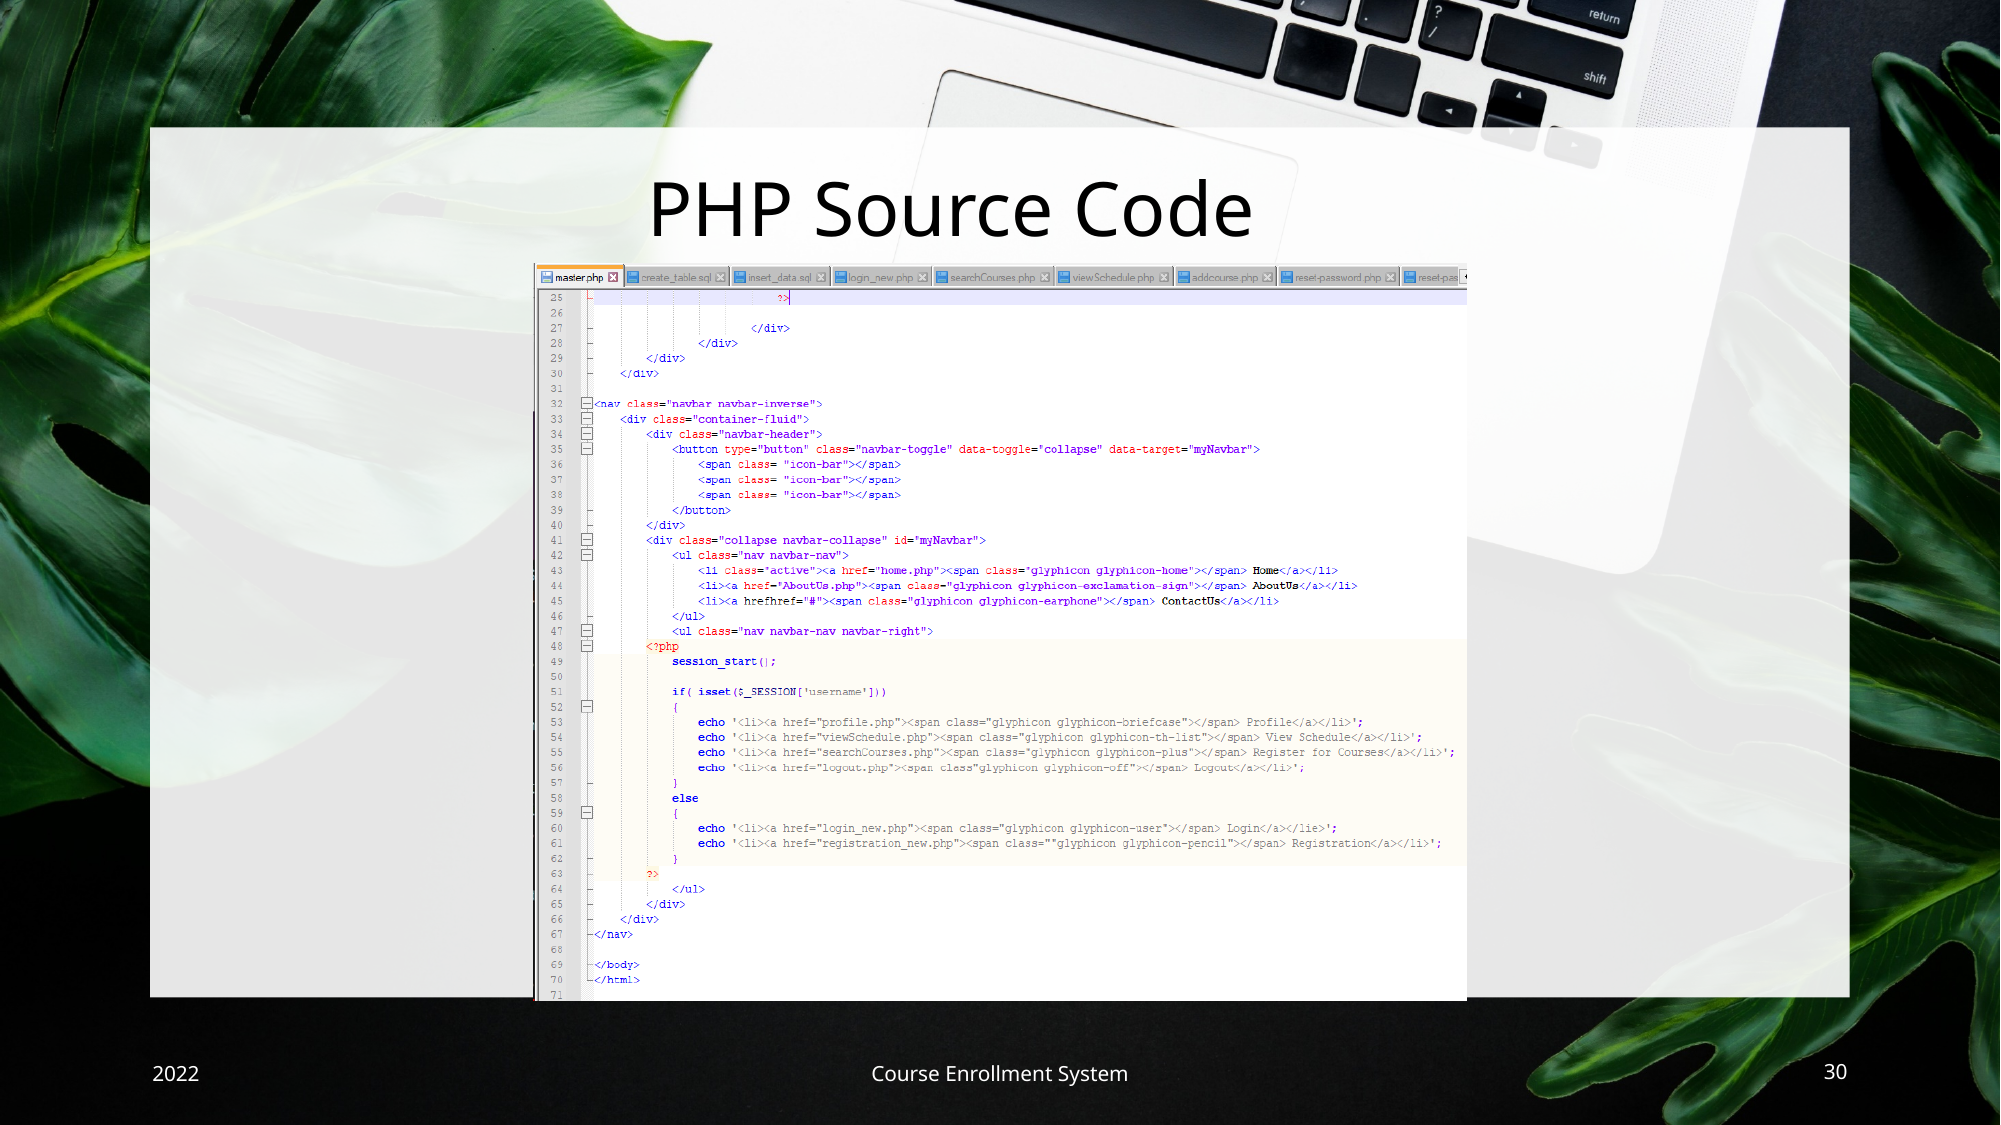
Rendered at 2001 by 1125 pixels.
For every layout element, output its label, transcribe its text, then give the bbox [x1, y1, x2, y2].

slide_number 30 [1412, 1042, 1863, 1103]
picture [0, 0, 2000, 1125]
footer Course Enrollment System [662, 1042, 1338, 1103]
title PHP Source Code [632, 159, 1368, 263]
slide_number 2022 [137, 1042, 588, 1103]
